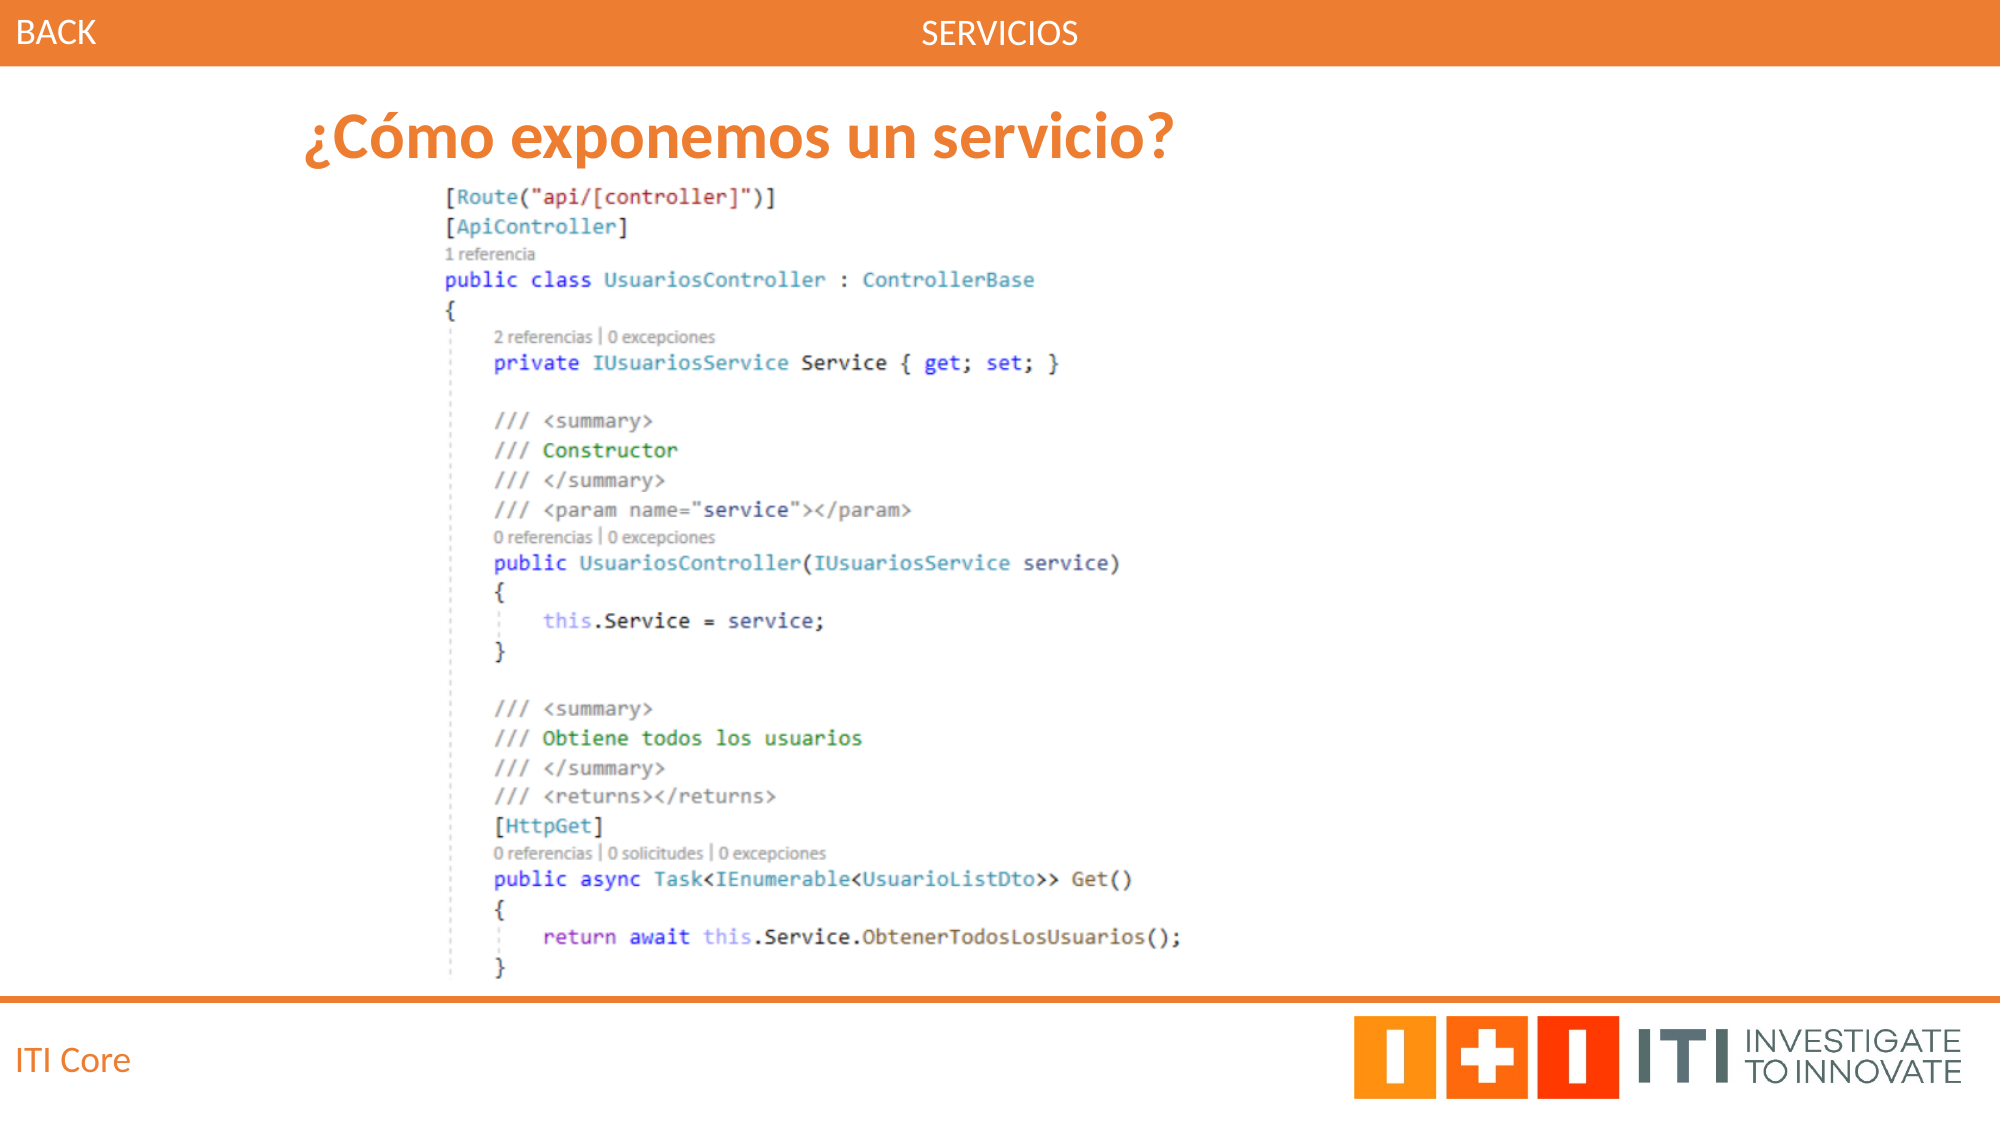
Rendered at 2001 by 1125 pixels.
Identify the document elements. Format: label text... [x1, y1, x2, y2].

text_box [0, 0, 2000, 67]
picture [444, 183, 1198, 980]
text_box ¿Cómo exponemos un servicio? [267, 84, 1213, 180]
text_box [0, 992, 2000, 1124]
